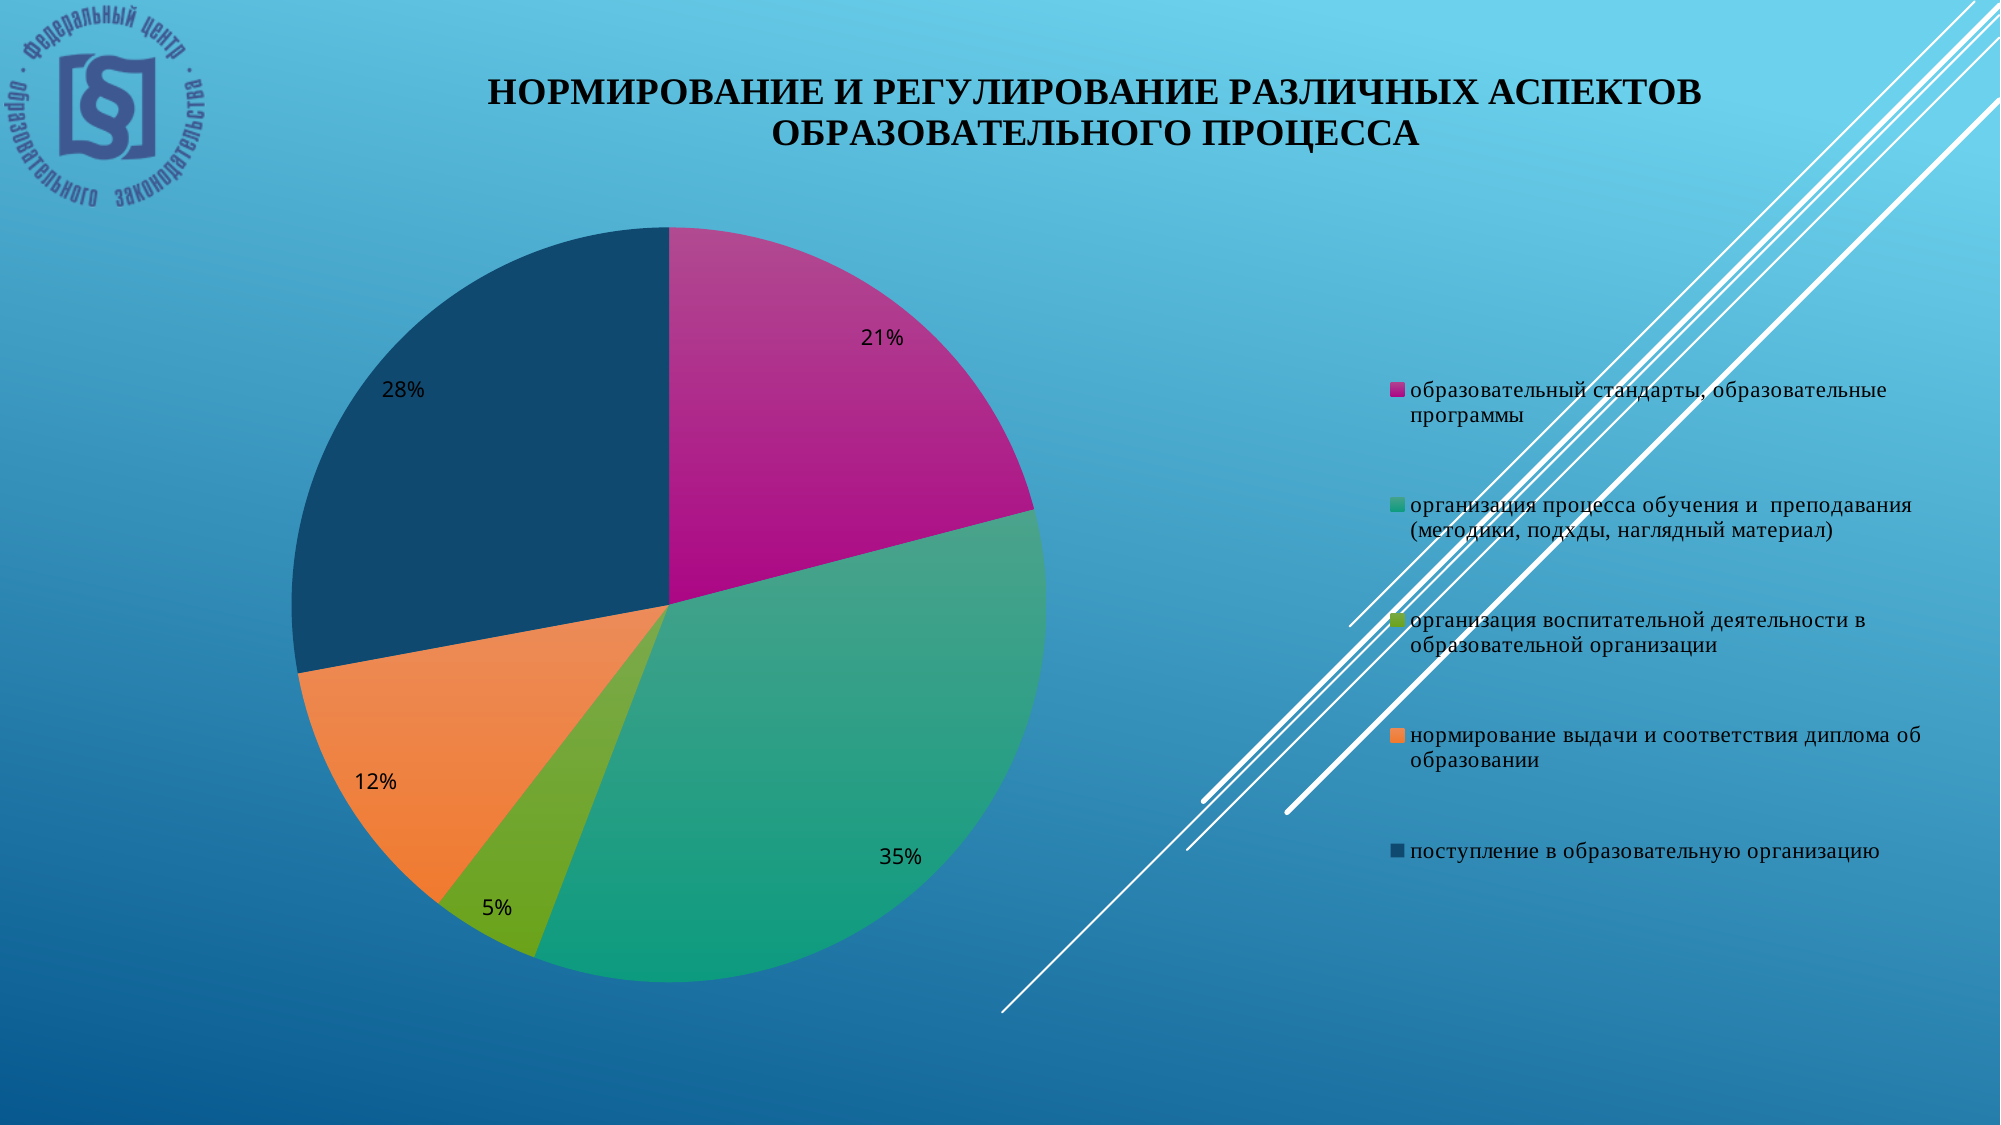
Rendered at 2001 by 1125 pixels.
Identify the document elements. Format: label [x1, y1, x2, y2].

picture [0, 0, 209, 215]
chart [229, 31, 1962, 1094]
